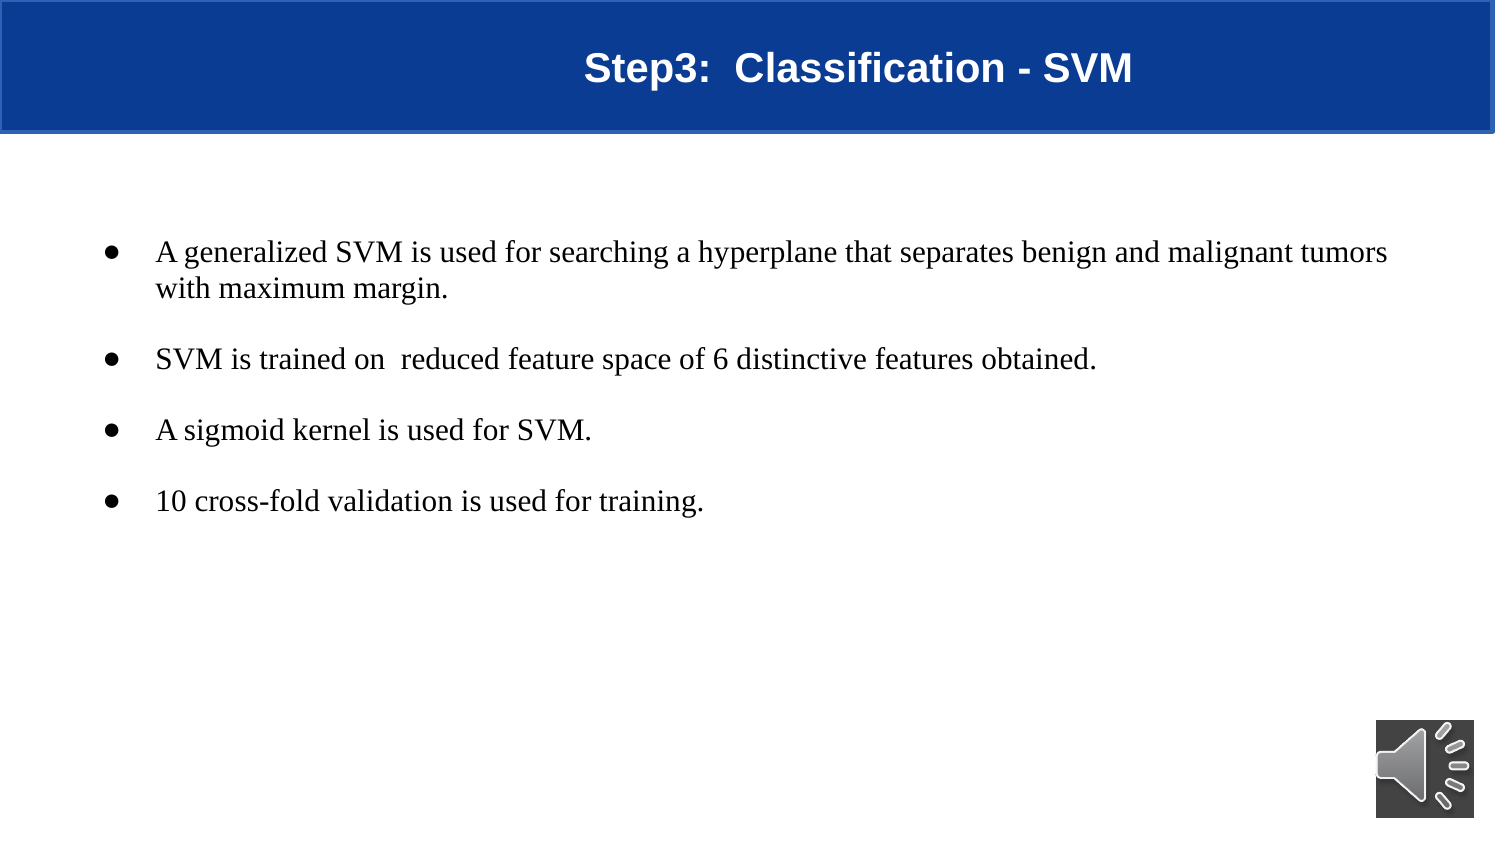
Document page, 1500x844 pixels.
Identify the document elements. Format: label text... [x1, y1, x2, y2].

text_box Step3: Classification - SVM [0, 0, 1495, 134]
subtitle A generalized SVM is used for searching a hyperplane that separates benign and malignant tumors with maximum margin. SVM is trained on reduced feature space of 6 distinctive features obtained. A sigmoid kernel is used for SVM. 10 cross-fold validation is used for training. [65, 219, 1464, 673]
picture [1374, 718, 1476, 819]
